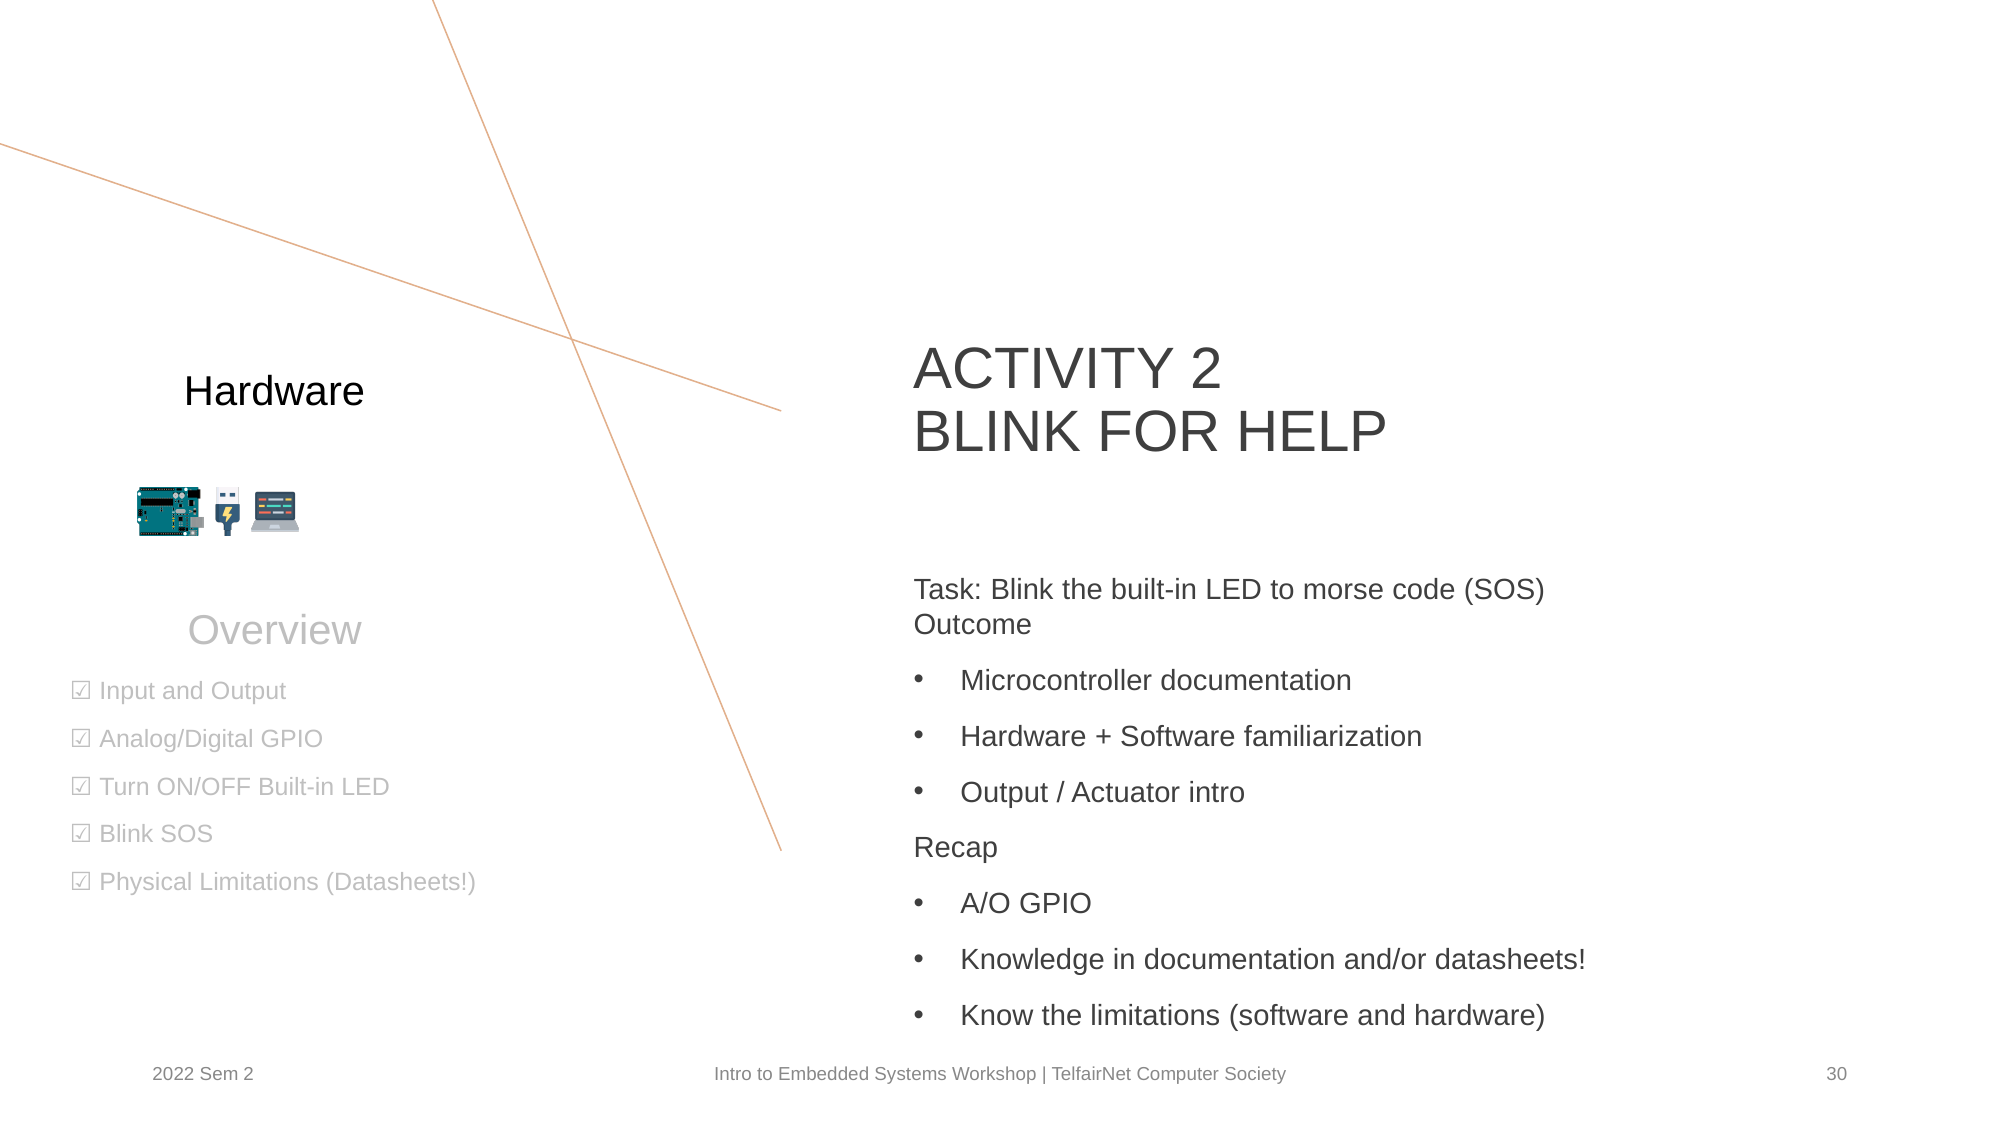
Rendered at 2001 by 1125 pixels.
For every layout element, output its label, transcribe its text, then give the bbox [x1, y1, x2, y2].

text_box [69, 600, 480, 1019]
picture [137, 487, 299, 536]
slide_number 2022 Sem 2 [137, 1042, 588, 1103]
list Task: Blink the built-in LED to morse code (SOS) Outcome Microcontroller documentation Hardware + Software familiarization Output / Actuator intro Recap A/O GPIO Knowledge in documentation and/or datasheets! Know the limitations (software and hardware) [898, 562, 1737, 1043]
slide_number 30 [1412, 1042, 1863, 1103]
text_box Hardware [122, 362, 427, 423]
title ACTIVITY 2 BLINK FOR HELP [898, 274, 1737, 472]
footer Intro to Embedded Systems Workshop | TelfairNet Computer Society [662, 1042, 1338, 1103]
